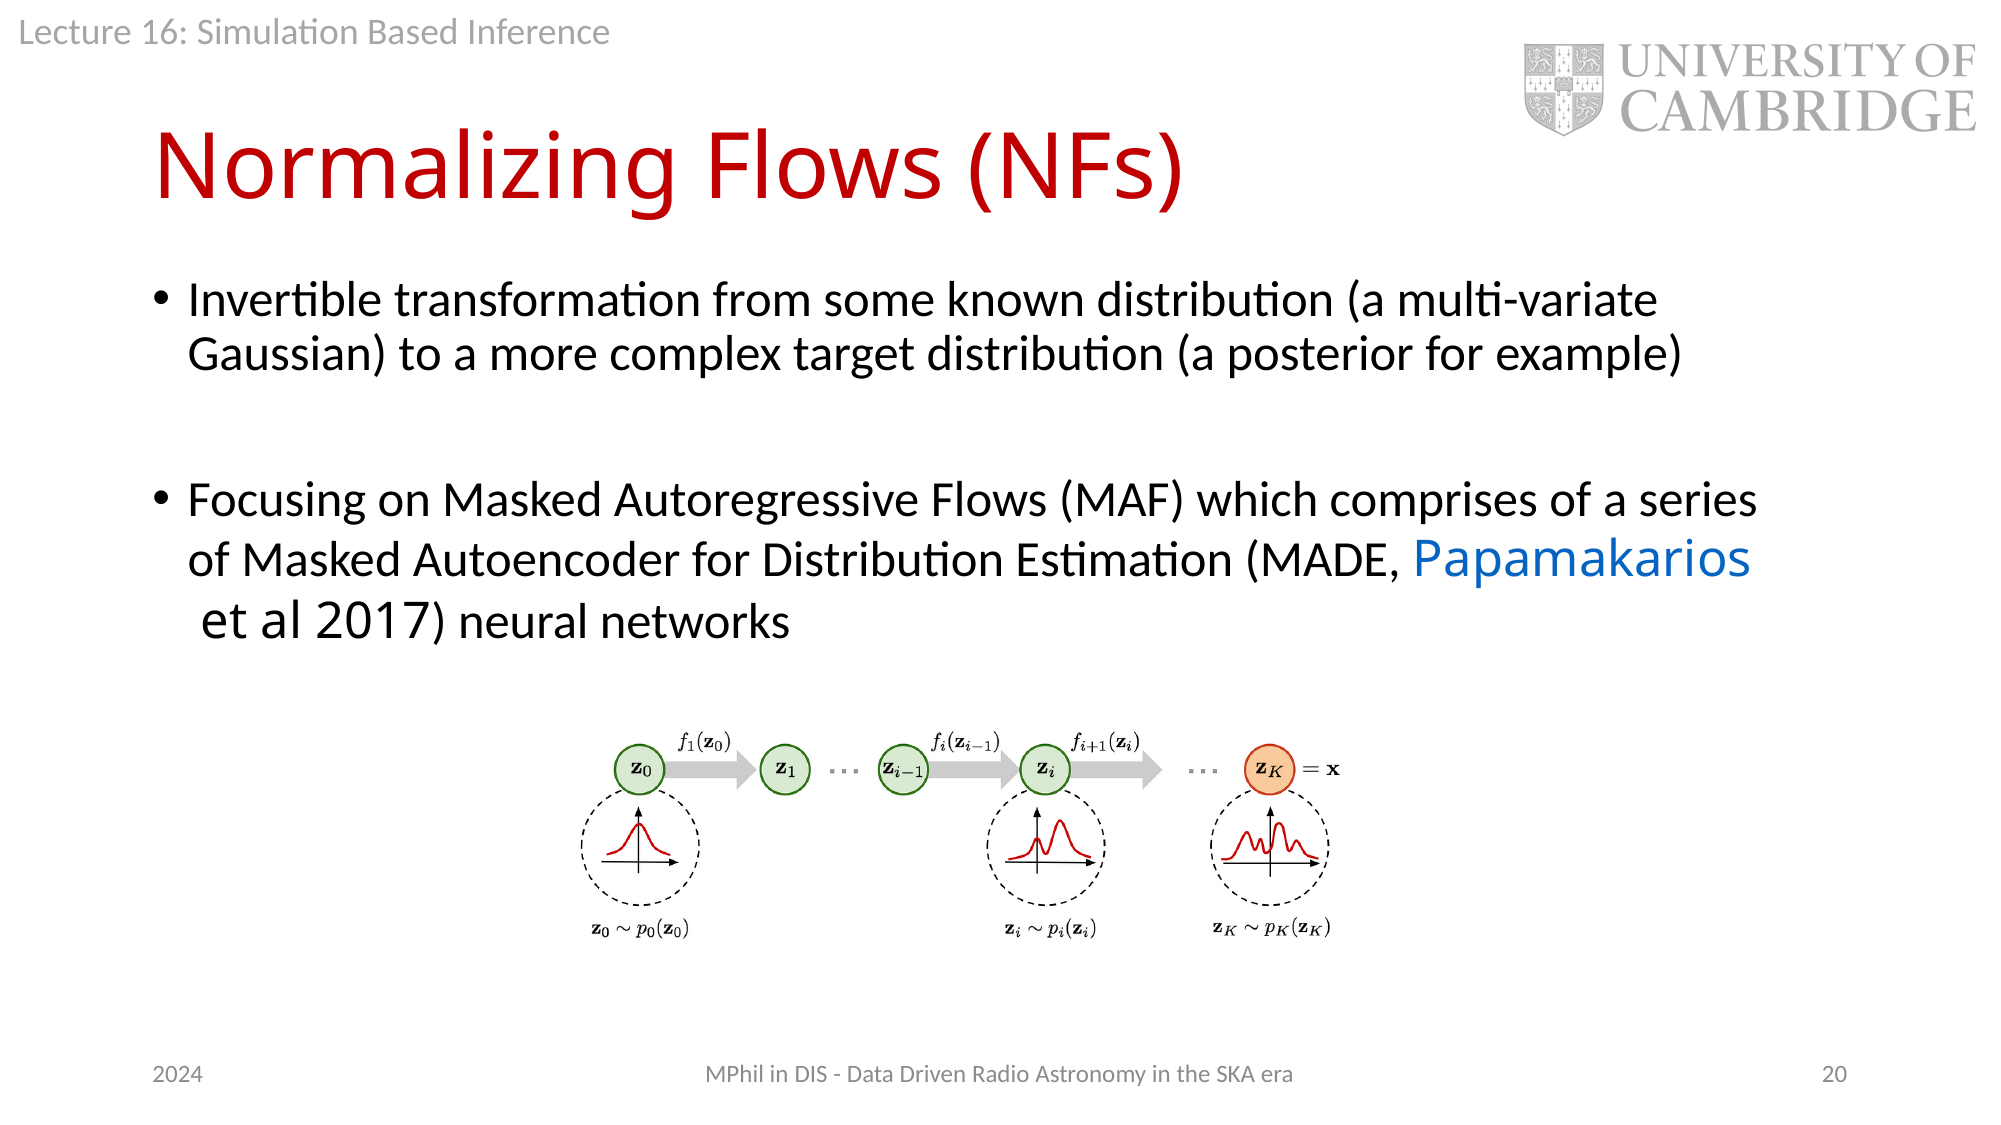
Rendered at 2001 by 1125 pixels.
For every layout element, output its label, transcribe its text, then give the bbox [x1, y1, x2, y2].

list Invertible transformation from some known distribution (a multi-variate Gaussian) to a more complex target distribution (a posterior for example) Focusing on Masked Autoregressive Flows (MAF) which comprises of a series of Masked Autoencoder for Distribution Estimation (MADE, Papamakarios et al 2017) neural networks [137, 264, 1787, 659]
slide_number 2024 [137, 1042, 588, 1103]
title Normalizing Flows (NFs) [137, 59, 1863, 278]
picture [563, 712, 1361, 953]
footer MPhil in DIS - Data Driven Radio Astronomy in the SKA era [662, 1042, 1338, 1103]
slide_number 20 [1412, 1042, 1863, 1103]
